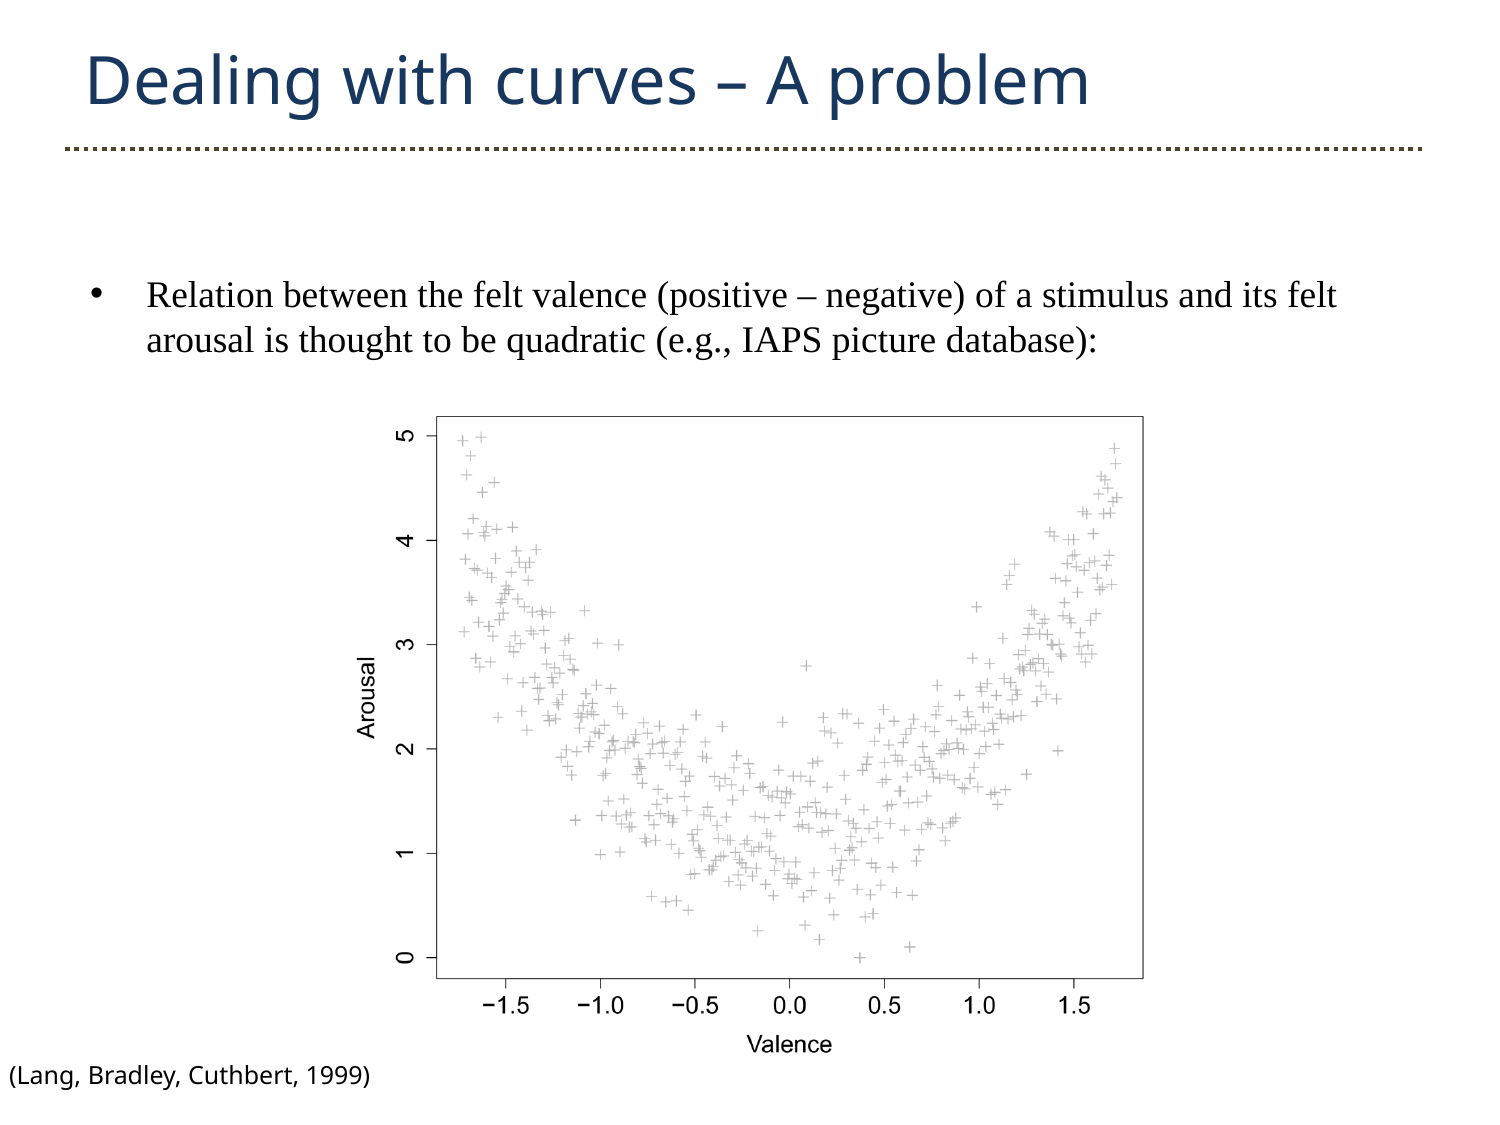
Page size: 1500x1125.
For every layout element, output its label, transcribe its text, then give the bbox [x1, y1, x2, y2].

text_box Dealing with curves – A problem [69, 30, 1412, 126]
list Relation between the felt valence (positive – negative) of a stimulus and its felt arousal is thought to be quadratic (e.g., IAPS picture database): [75, 262, 1425, 1071]
picture [339, 396, 1161, 1075]
text_box (Lang, Bradley, Cuthbert, 1999) [0, 1051, 386, 1097]
